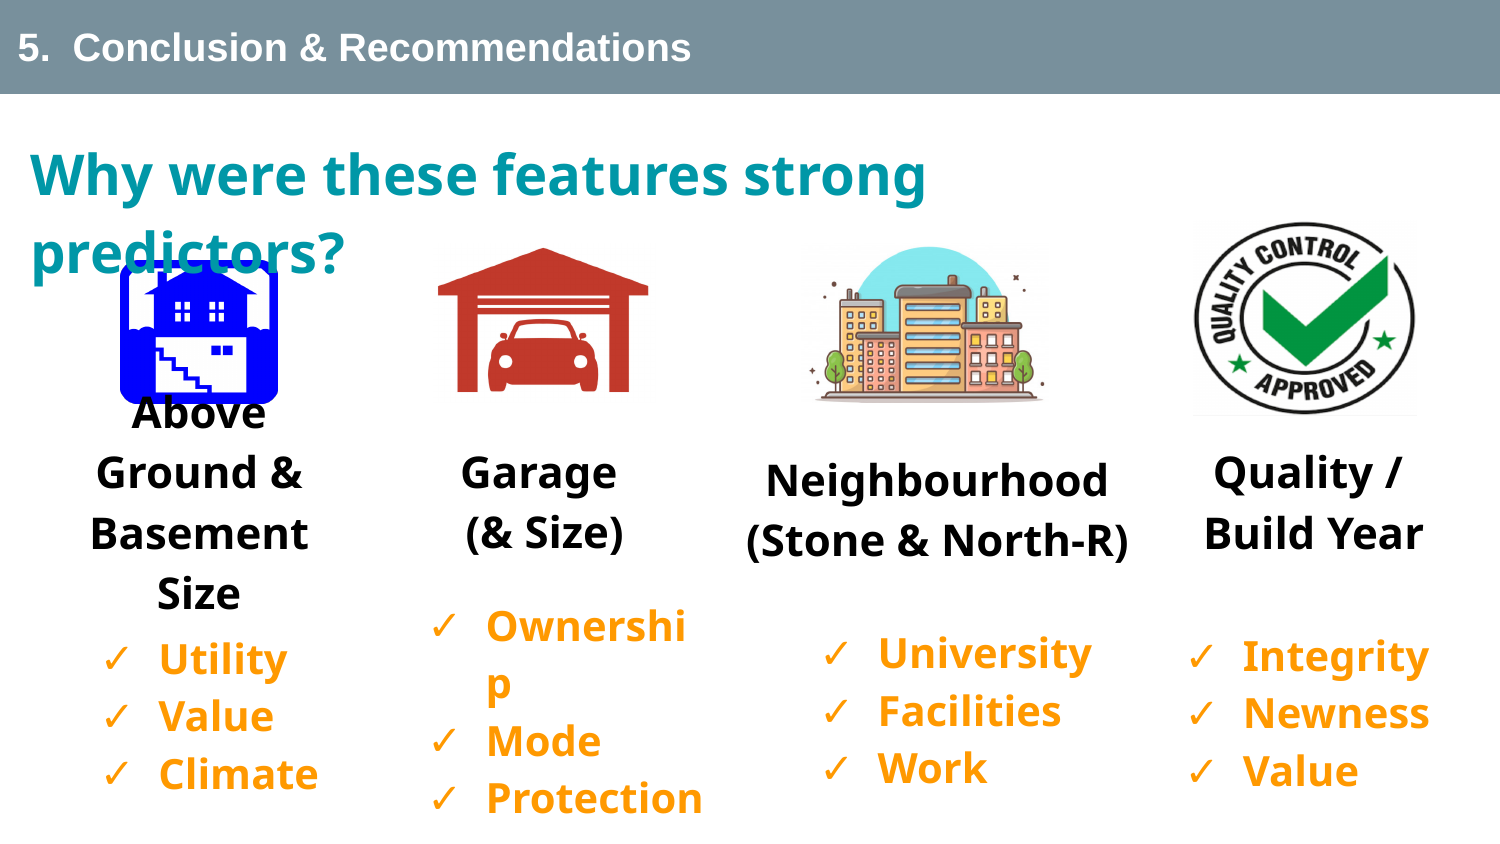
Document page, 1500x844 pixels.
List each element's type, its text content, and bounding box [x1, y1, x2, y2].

text_box University Facilities Work [787, 687, 1118, 782]
text_box Why were these features strong predictors? [15, 114, 1264, 185]
picture [432, 243, 657, 404]
text_box Garage (& Size) [397, 462, 692, 533]
text_box [0, 0, 1500, 94]
text_box Utility Value Climate [68, 693, 398, 788]
picture [801, 243, 1049, 404]
text_box Ownership Mode Protection [395, 688, 726, 783]
text_box Above Ground & Basement Size [30, 450, 368, 545]
text_box Quality / Build Year [1181, 434, 1446, 561]
text_box Integrity Newness Value [1152, 690, 1483, 785]
picture [120, 260, 278, 405]
title 5. Conclusion & Recommendations [2, 6, 932, 101]
picture [1193, 220, 1417, 416]
text_box Neighbourhood (Stone & North-R) [709, 469, 1166, 540]
